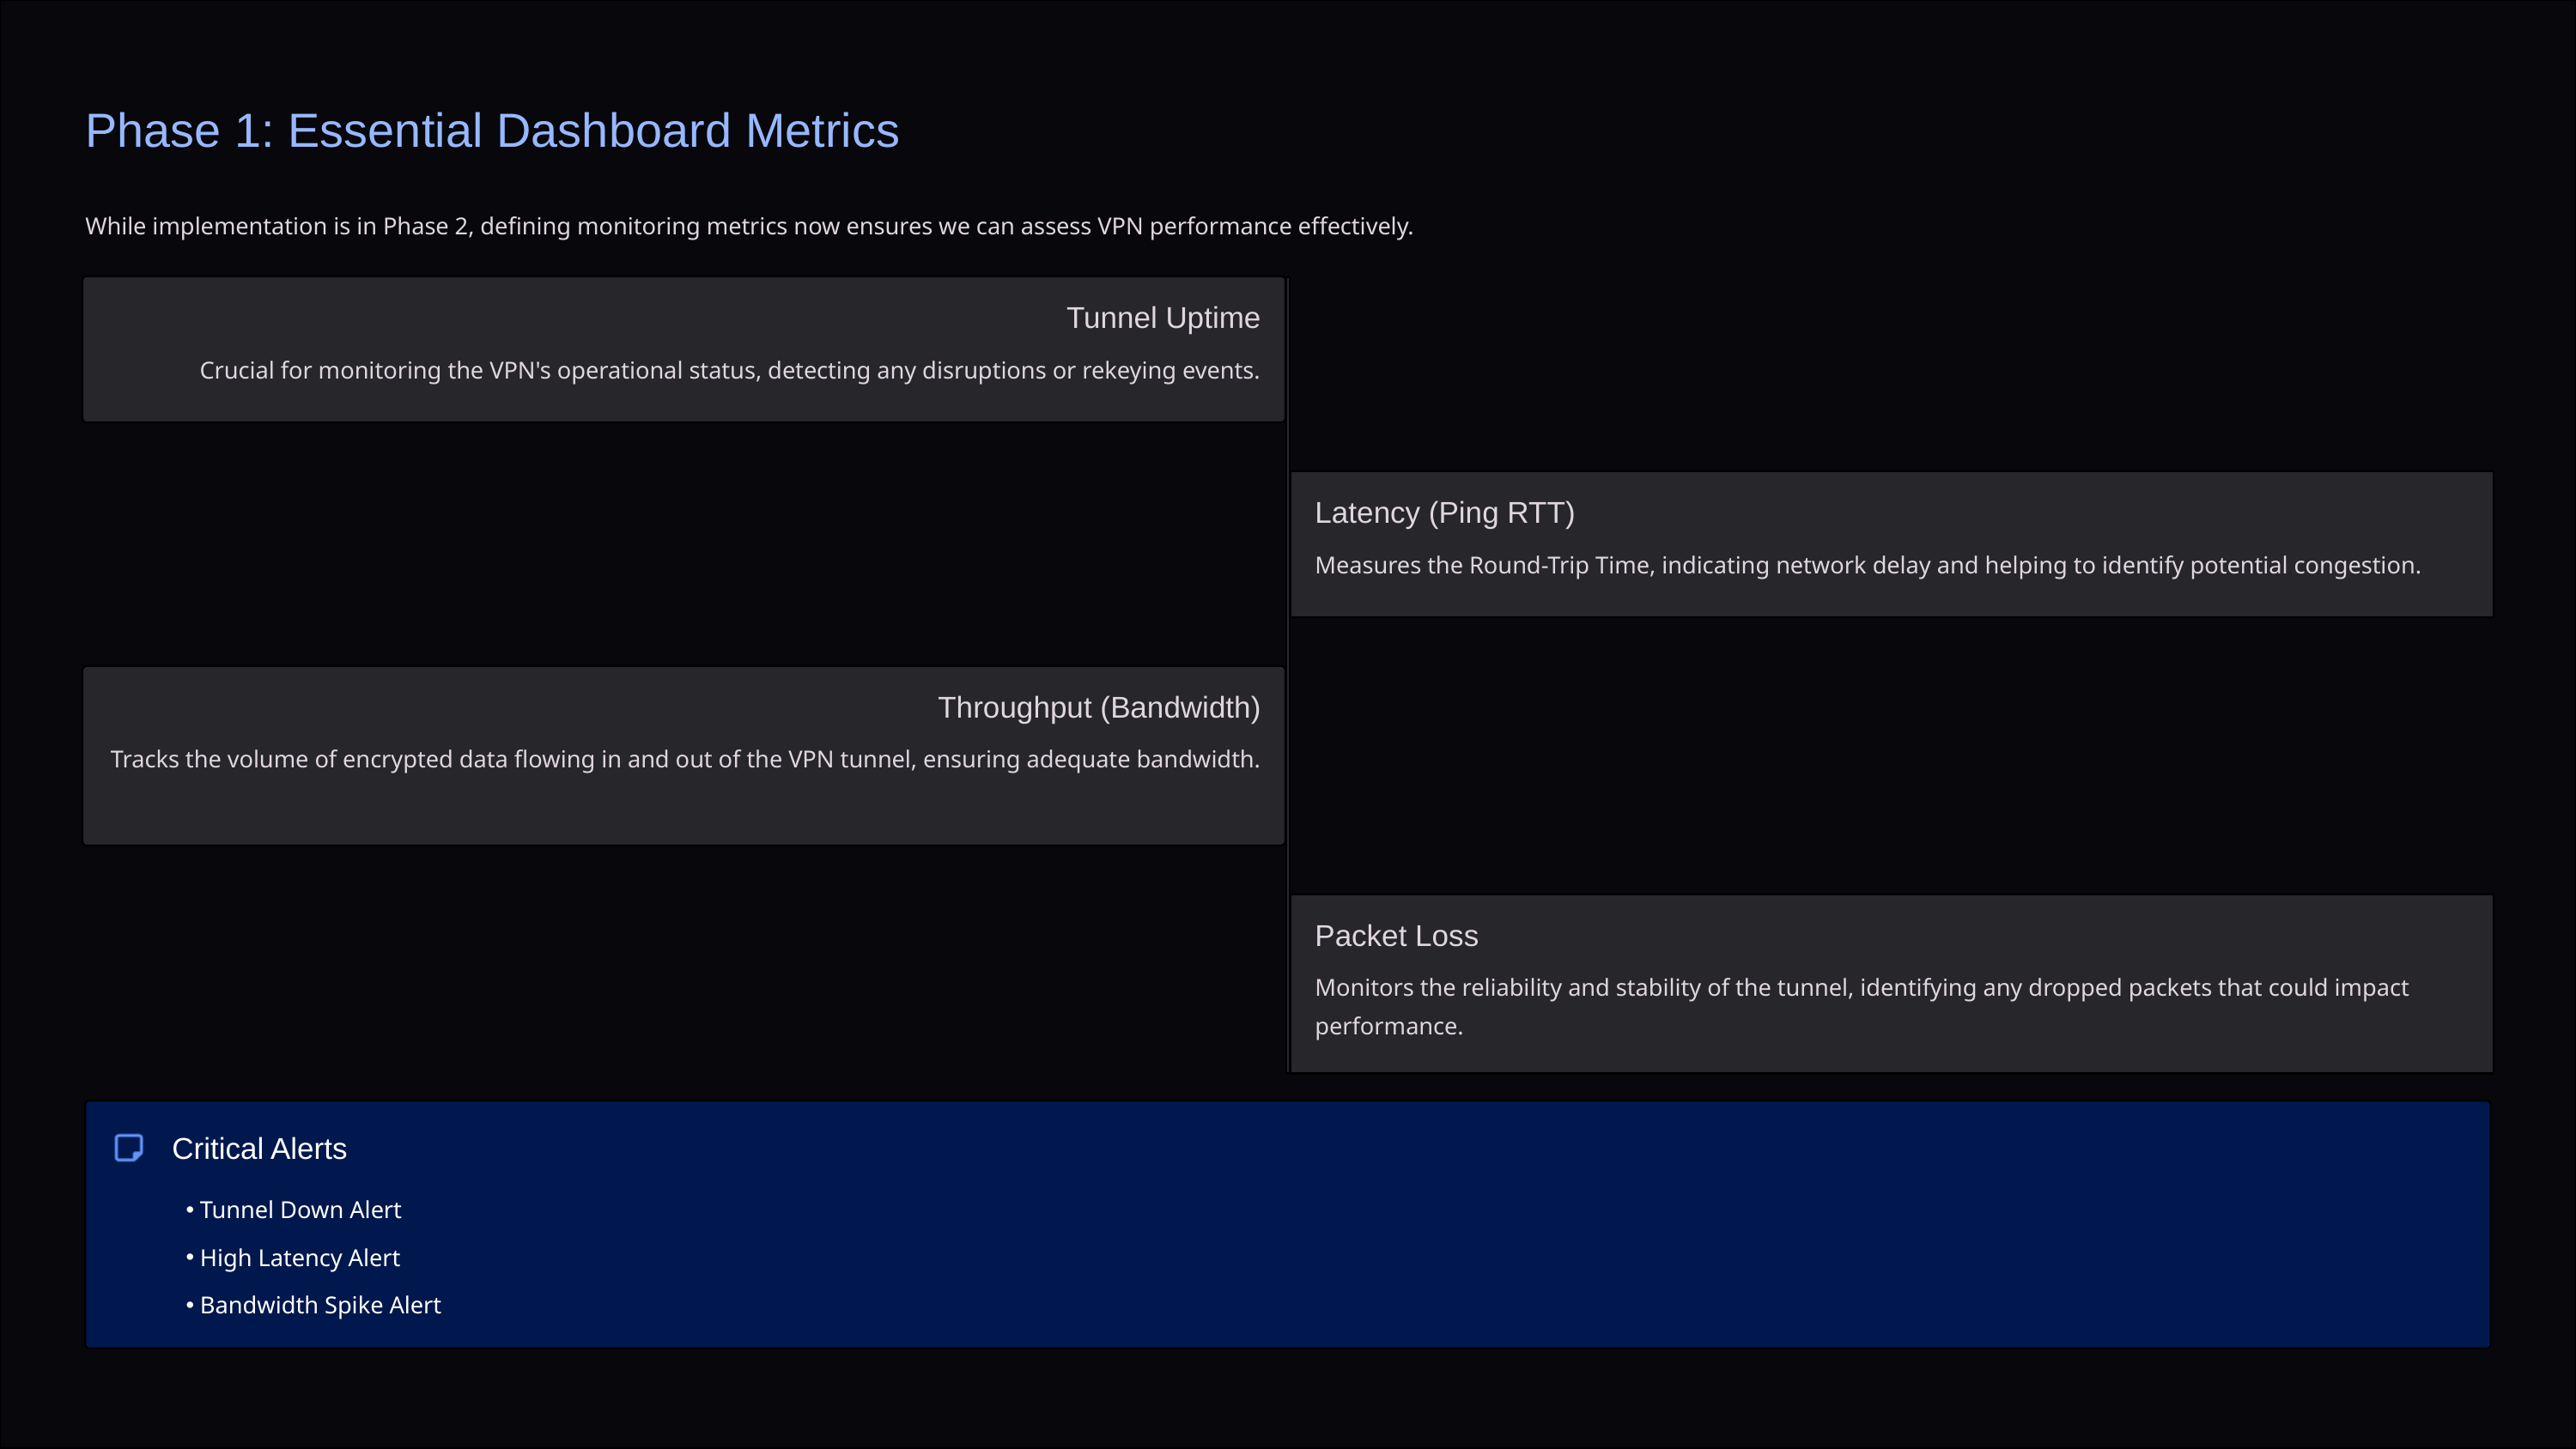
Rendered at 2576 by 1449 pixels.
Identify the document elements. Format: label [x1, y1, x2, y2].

text_box [1290, 894, 2494, 1074]
text_box [0, 0, 2576, 1449]
text_box [109, 1132, 149, 1164]
text_box [1286, 846, 1290, 895]
text_box [85, 1100, 2491, 1349]
text_box [82, 665, 1286, 846]
text_box [1286, 423, 1290, 473]
text_box [1290, 470, 2494, 618]
text_box [1286, 621, 1290, 672]
text_box [82, 276, 1286, 423]
